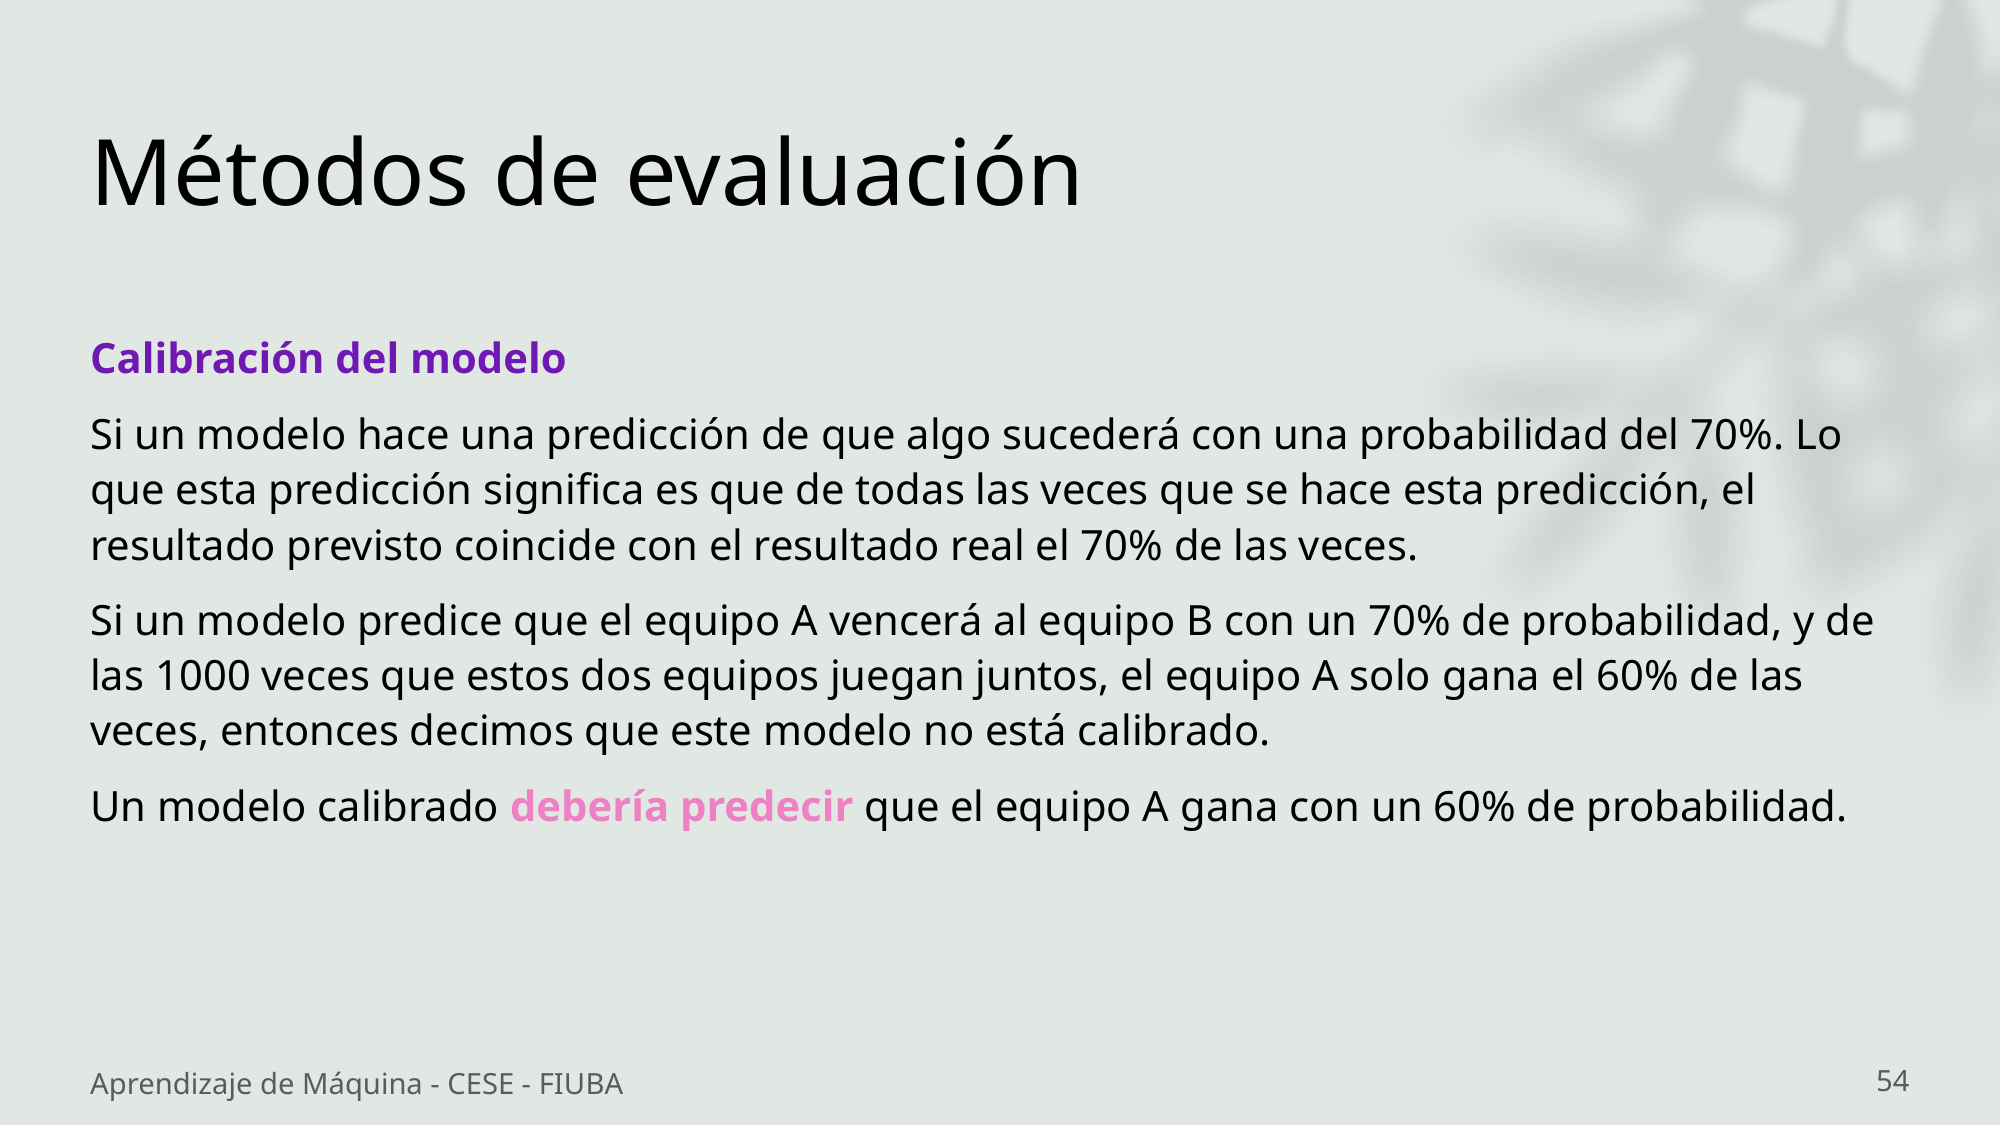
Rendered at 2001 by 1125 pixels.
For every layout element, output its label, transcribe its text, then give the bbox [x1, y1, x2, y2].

list Calibración del modelo Si un modelo hace una predicción de que algo sucederá con una probabilidad del 70%. Lo que esta predicción significa es que de todas las veces que se hace esta predicción, el resultado previsto coincide con el resultado real el 70% de las veces. Si un modelo predice que el equipo A vencerá al equipo B con un 70% de probabilidad, y de las 1000 veces que estos dos equipos juegan juntos, el equipo A solo gana el 60% de las veces, entonces decimos que este modelo no está calibrado. Un modelo calibrado debería predecir que el equipo A gana con un 60% de probabilidad. [75, 319, 1925, 1009]
slide_number 54 [1474, 1052, 1925, 1113]
title Métodos de evaluación [75, 60, 1863, 278]
footer Aprendizaje de Máquina - CESE - FIUBA [75, 1052, 751, 1113]
